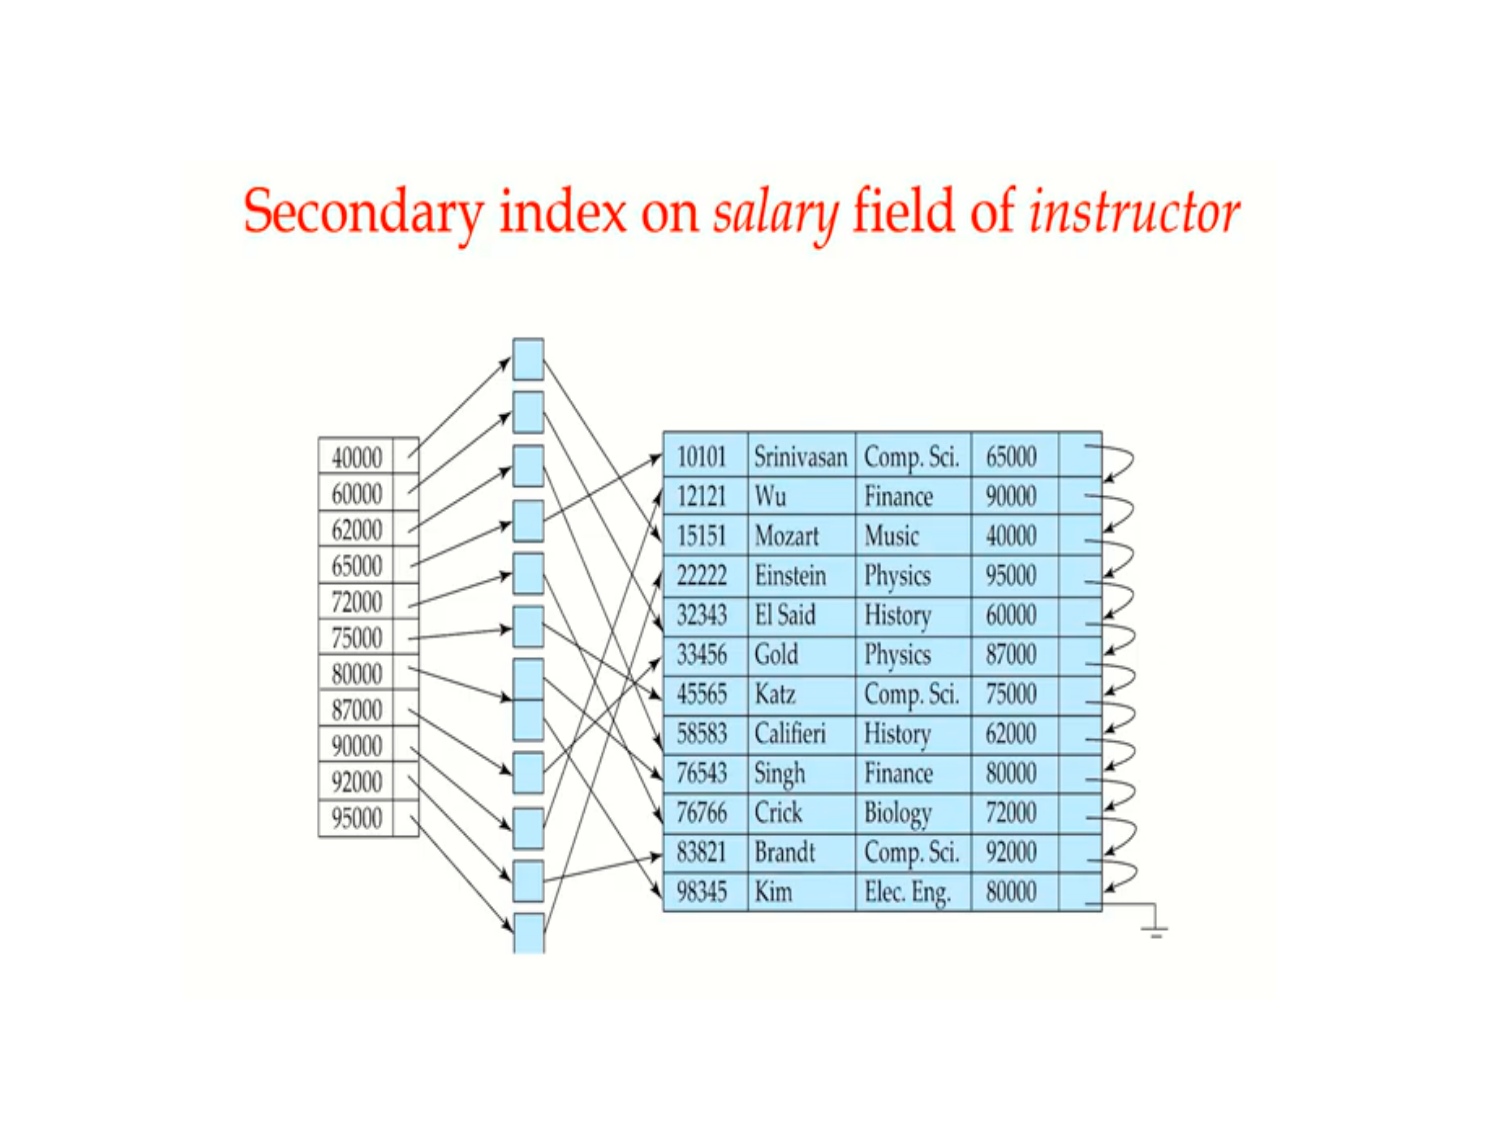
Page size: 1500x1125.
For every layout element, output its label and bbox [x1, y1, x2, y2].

list [182, 160, 1277, 1000]
